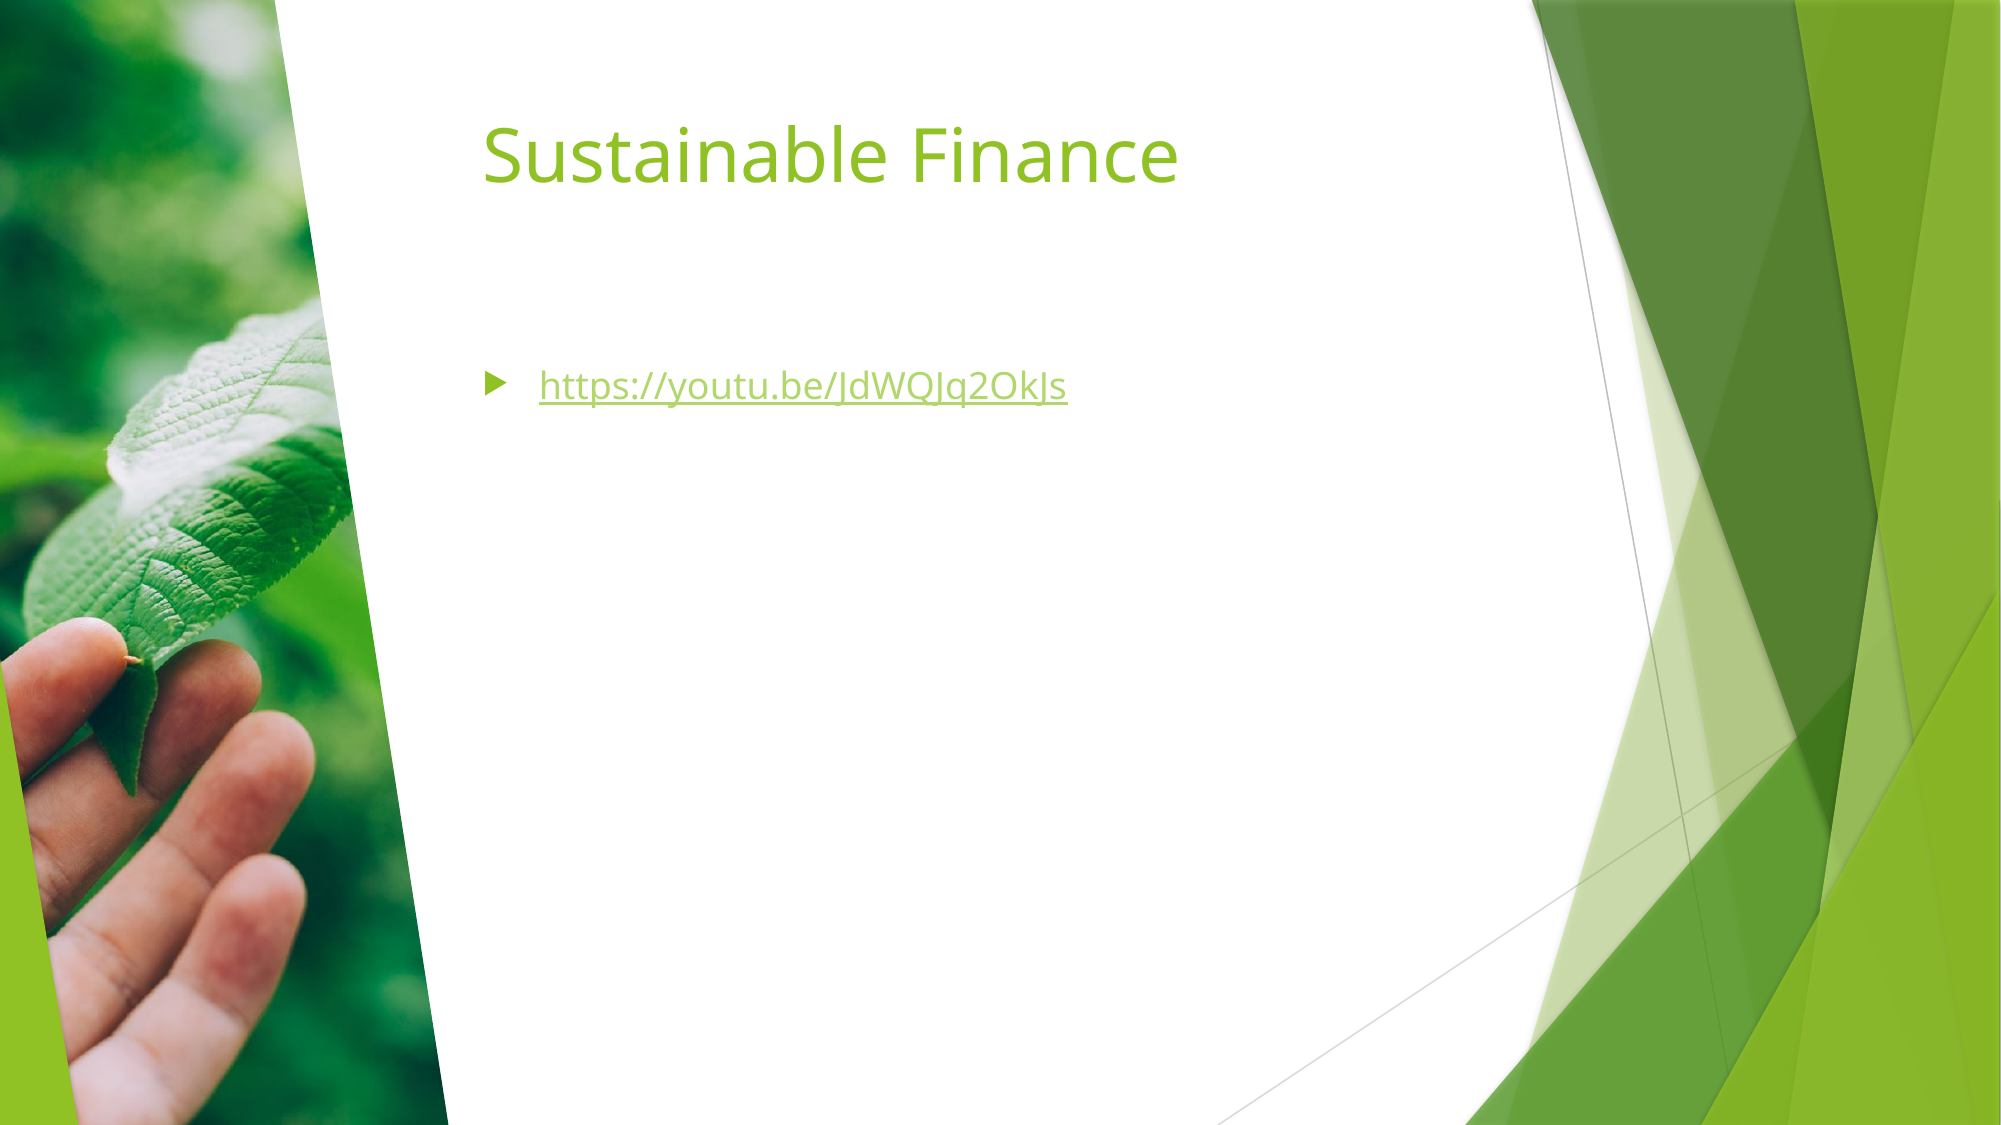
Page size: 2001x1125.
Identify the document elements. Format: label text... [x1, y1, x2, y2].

title Sustainable Finance [467, 99, 1522, 317]
list https://youtu.be/JdWQJq2OkJs [467, 354, 1522, 992]
picture [0, 0, 449, 1125]
